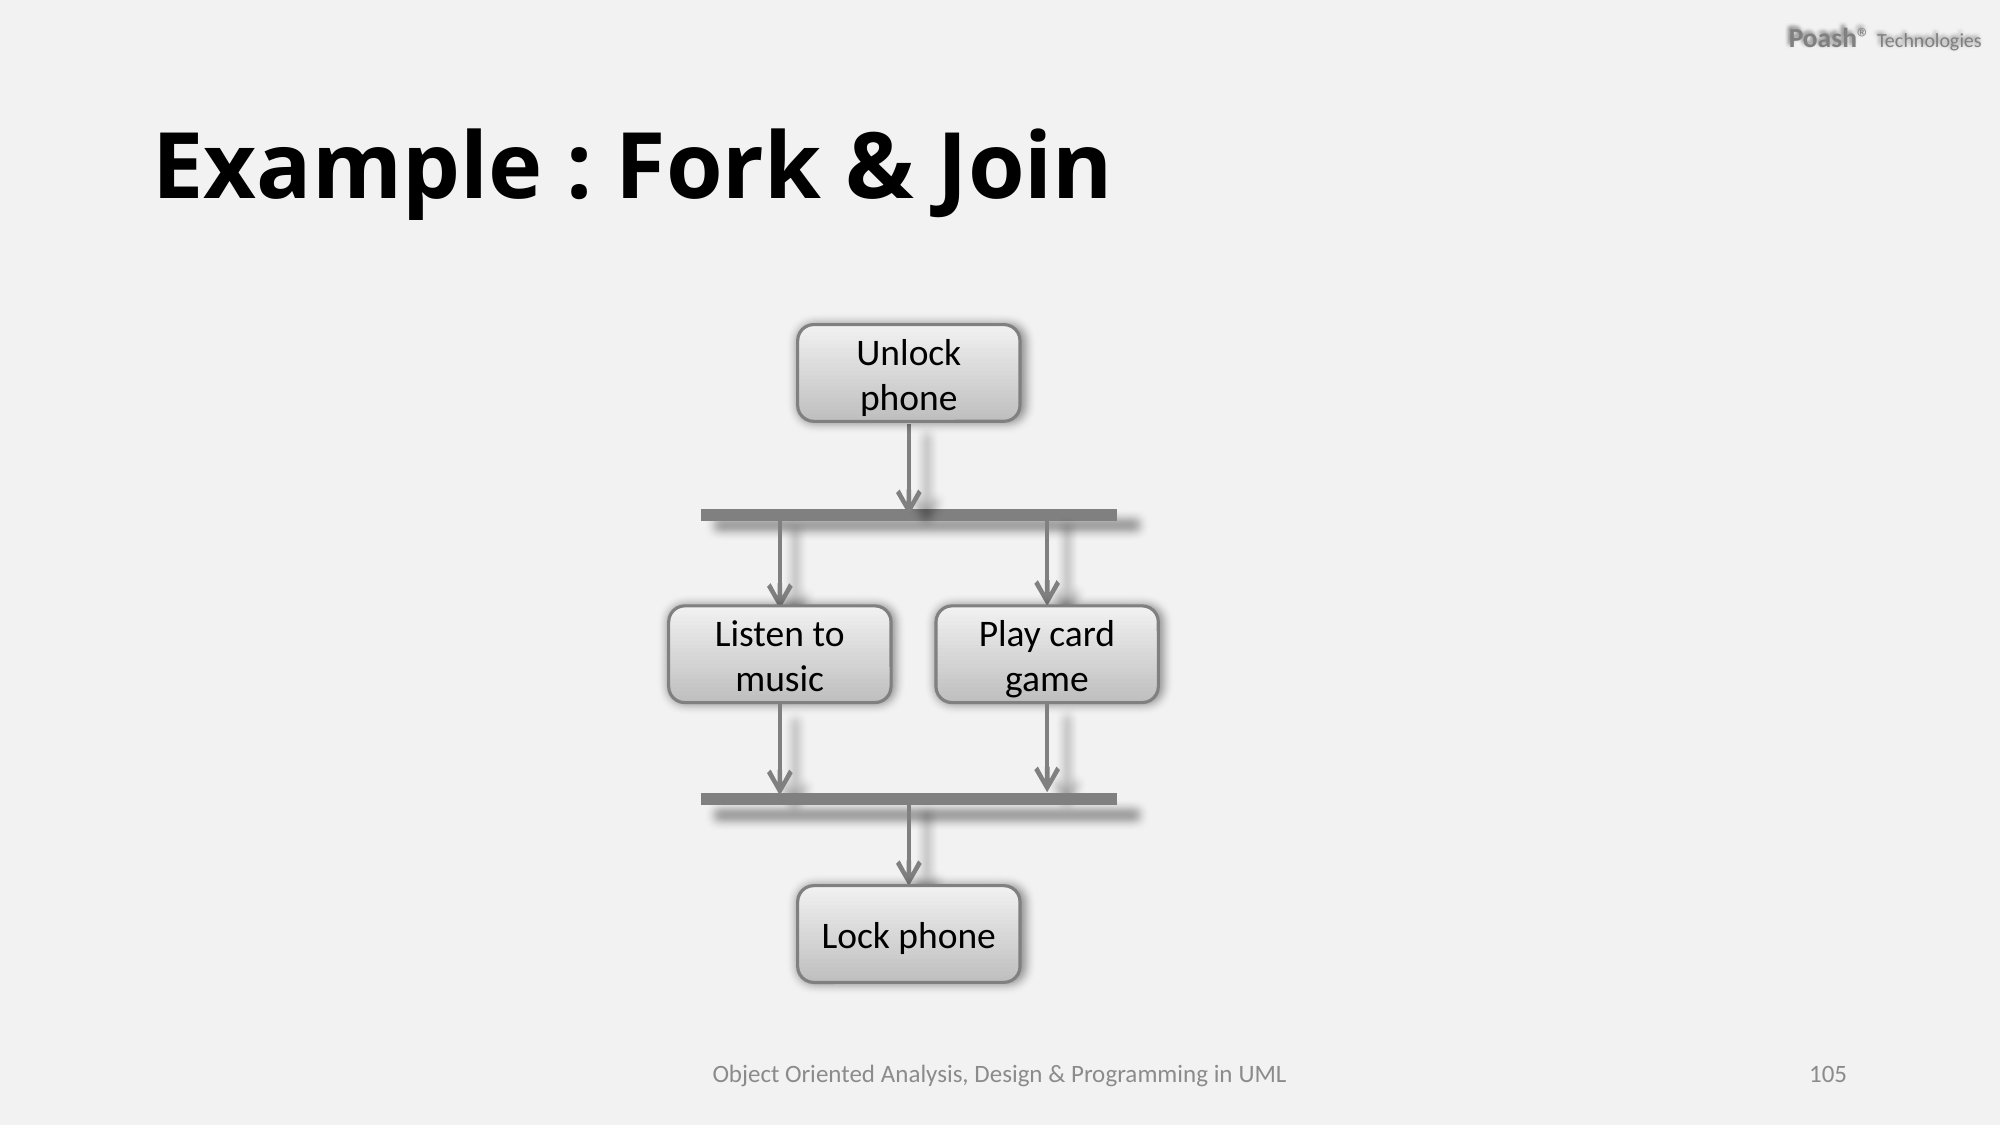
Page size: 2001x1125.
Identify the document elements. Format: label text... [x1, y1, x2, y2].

footer Object Oriented Analysis, Design & Programming in UML [662, 1042, 1338, 1103]
title Example : Fork & Join [137, 59, 1863, 278]
text_box Listen to music [667, 604, 893, 704]
text_box Unlock phone [796, 323, 1022, 423]
text_box Play card game [934, 604, 1160, 704]
slide_number 105 [1412, 1042, 1863, 1103]
text_box Lock phone [796, 884, 1022, 984]
